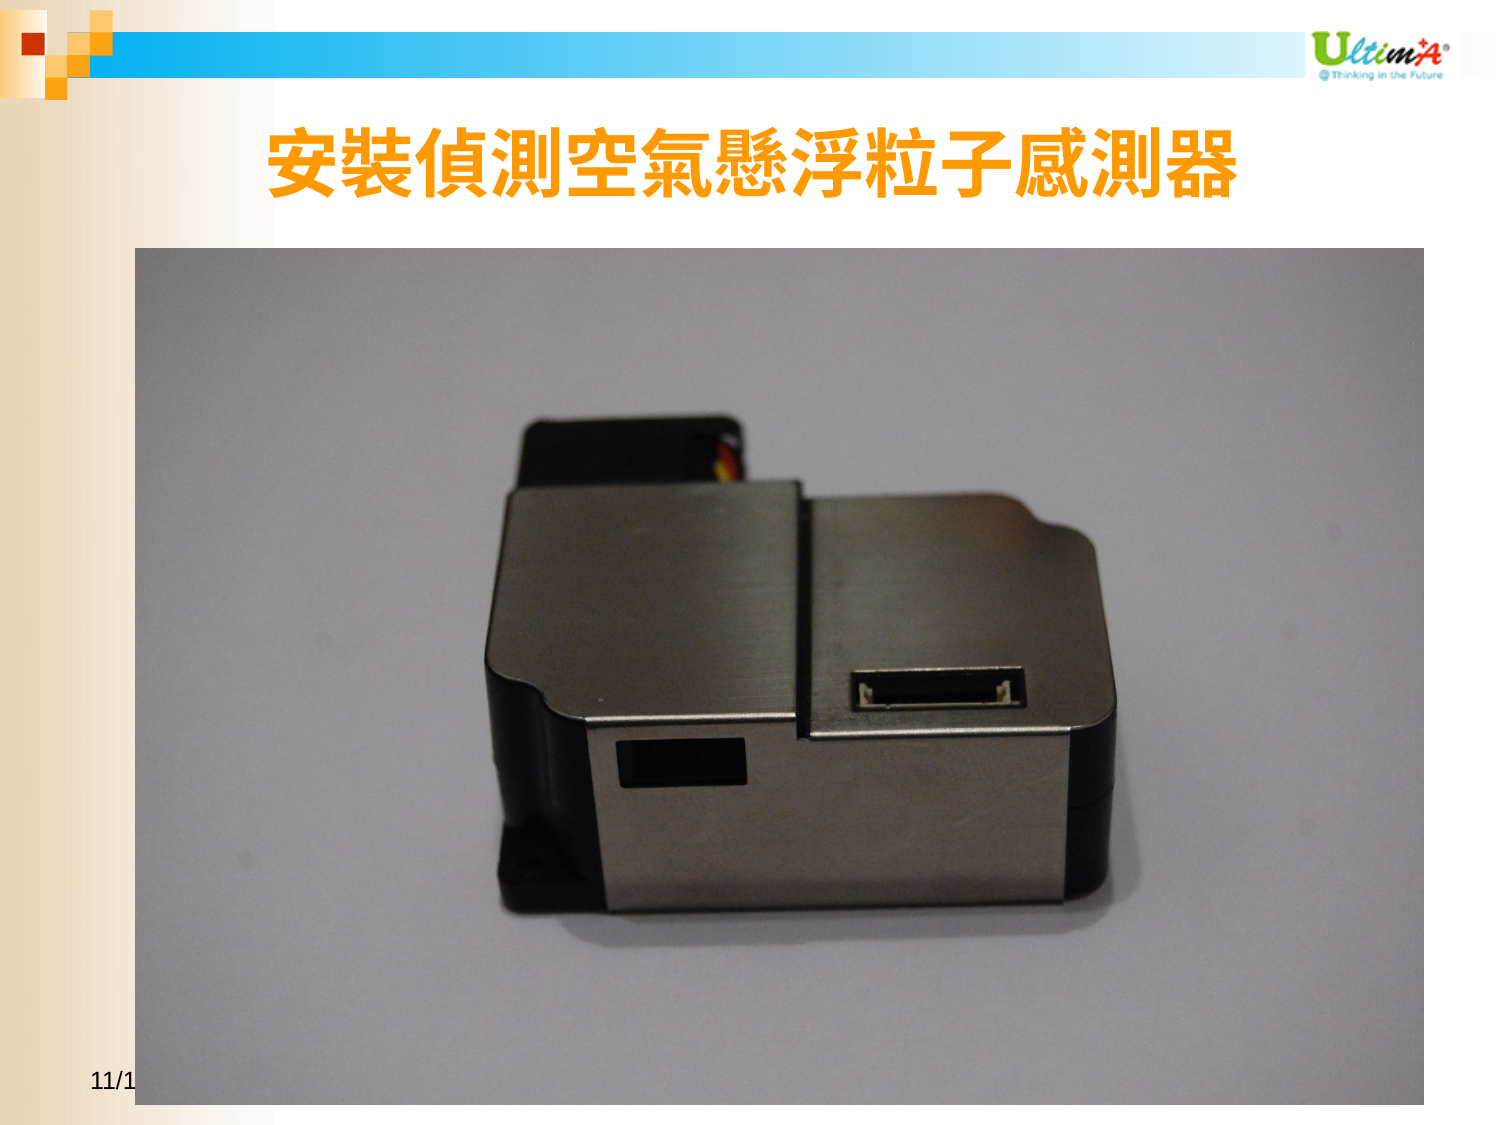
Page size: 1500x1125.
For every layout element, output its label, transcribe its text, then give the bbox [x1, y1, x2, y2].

picture [1305, 30, 1459, 81]
title 安裝偵測空氣懸浮粒子感測器 [76, 92, 1427, 231]
picture [135, 248, 1424, 1106]
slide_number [75, 1024, 130, 1103]
